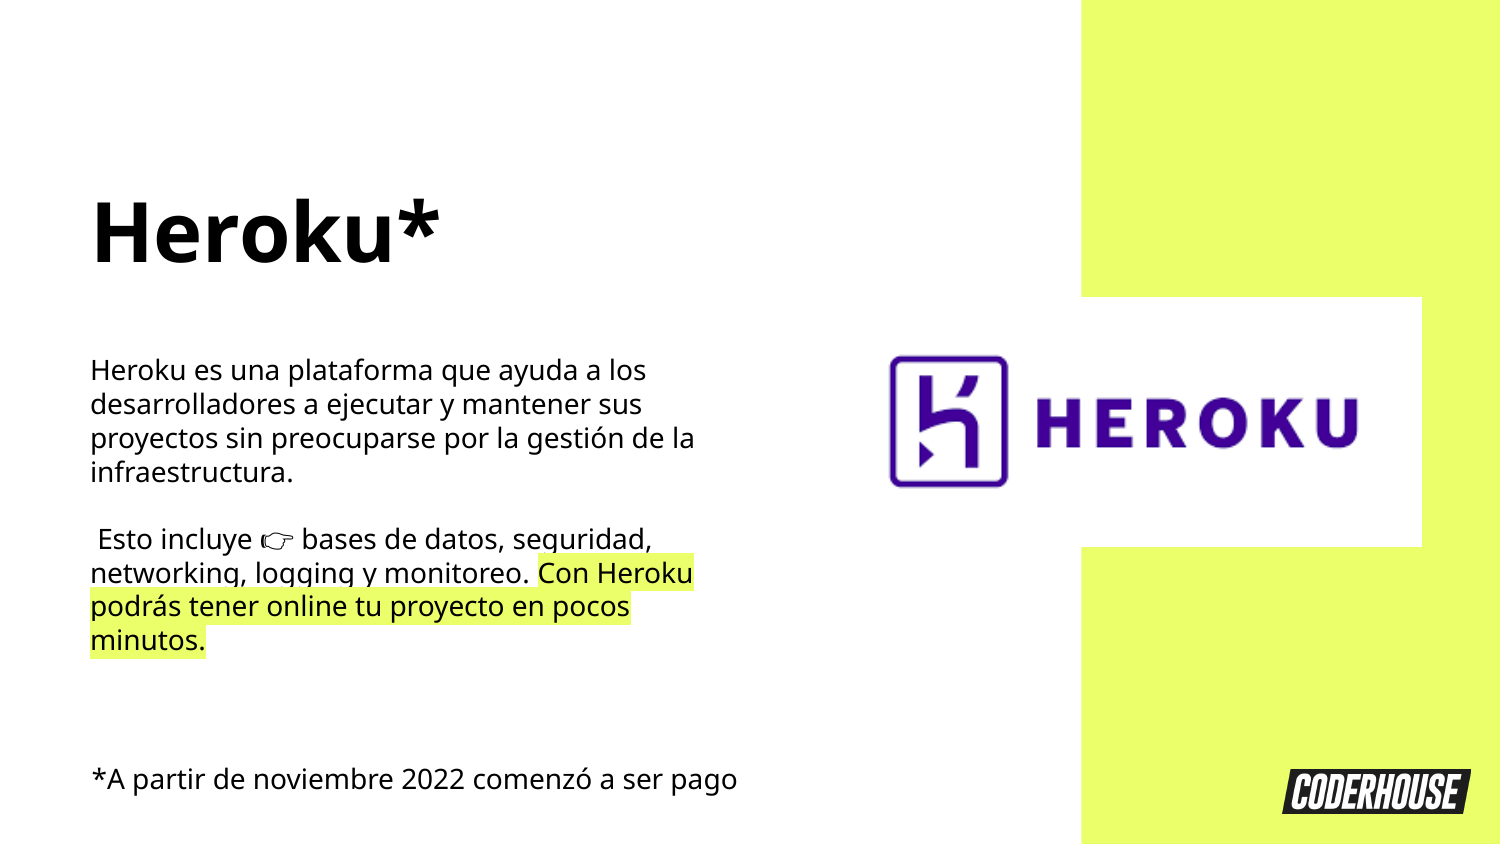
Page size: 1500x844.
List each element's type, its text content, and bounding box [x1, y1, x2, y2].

picture [1281, 769, 1471, 814]
text_box *A partir de noviembre 2022 comenzó a ser pago [76, 746, 1271, 811]
picture [0, 0, 1423, 844]
text_box Heroku es una plataforma que ayuda a los desarrolladores a ejecutar y mantener sus proyectos sin preocuparse por la gestión de la infraestructura. Esto incluye 👉 bases de datos, seguridad, networking, logging y monitoreo. Con Heroku podrás tener online tu proyecto en pocos minutos. [75, 337, 769, 672]
text_box Heroku* [75, 175, 851, 296]
